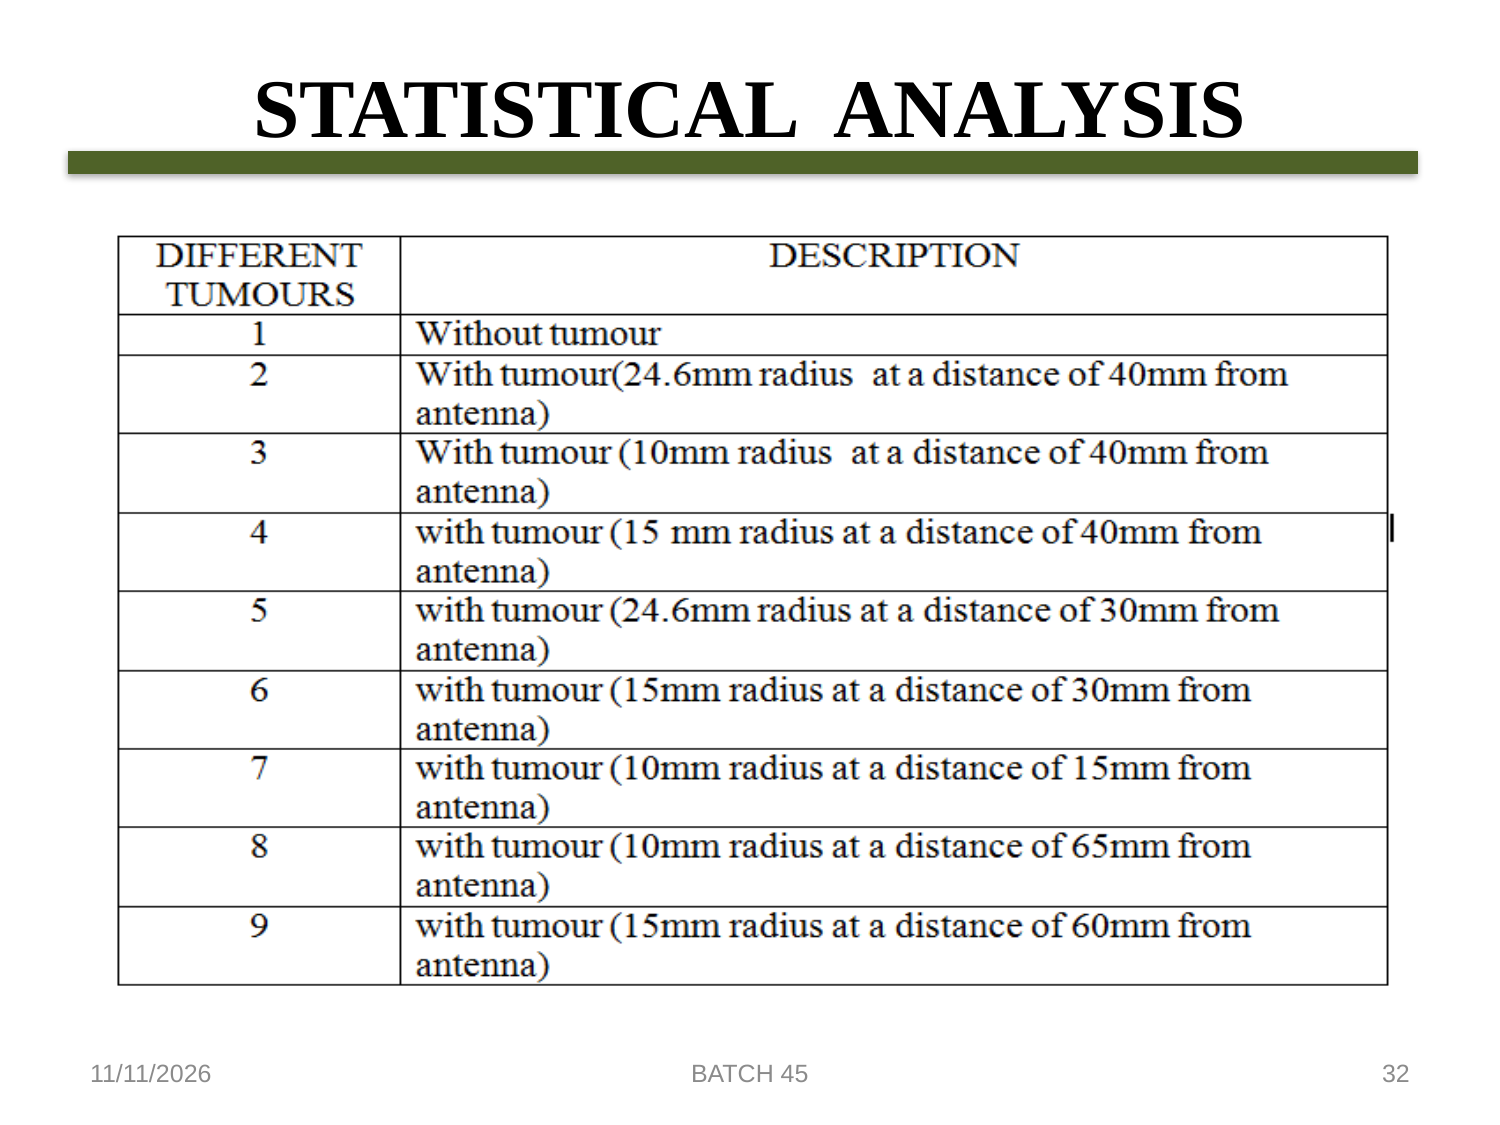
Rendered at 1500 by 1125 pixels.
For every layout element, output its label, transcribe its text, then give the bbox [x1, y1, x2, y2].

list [87, 194, 1426, 1026]
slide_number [75, 1042, 425, 1103]
text_box [68, 150, 1419, 175]
title STATISTICAL ANALYSIS [75, 45, 1425, 163]
footer BATCH 45 [512, 1042, 988, 1103]
slide_number 32 [1074, 1042, 1425, 1103]
